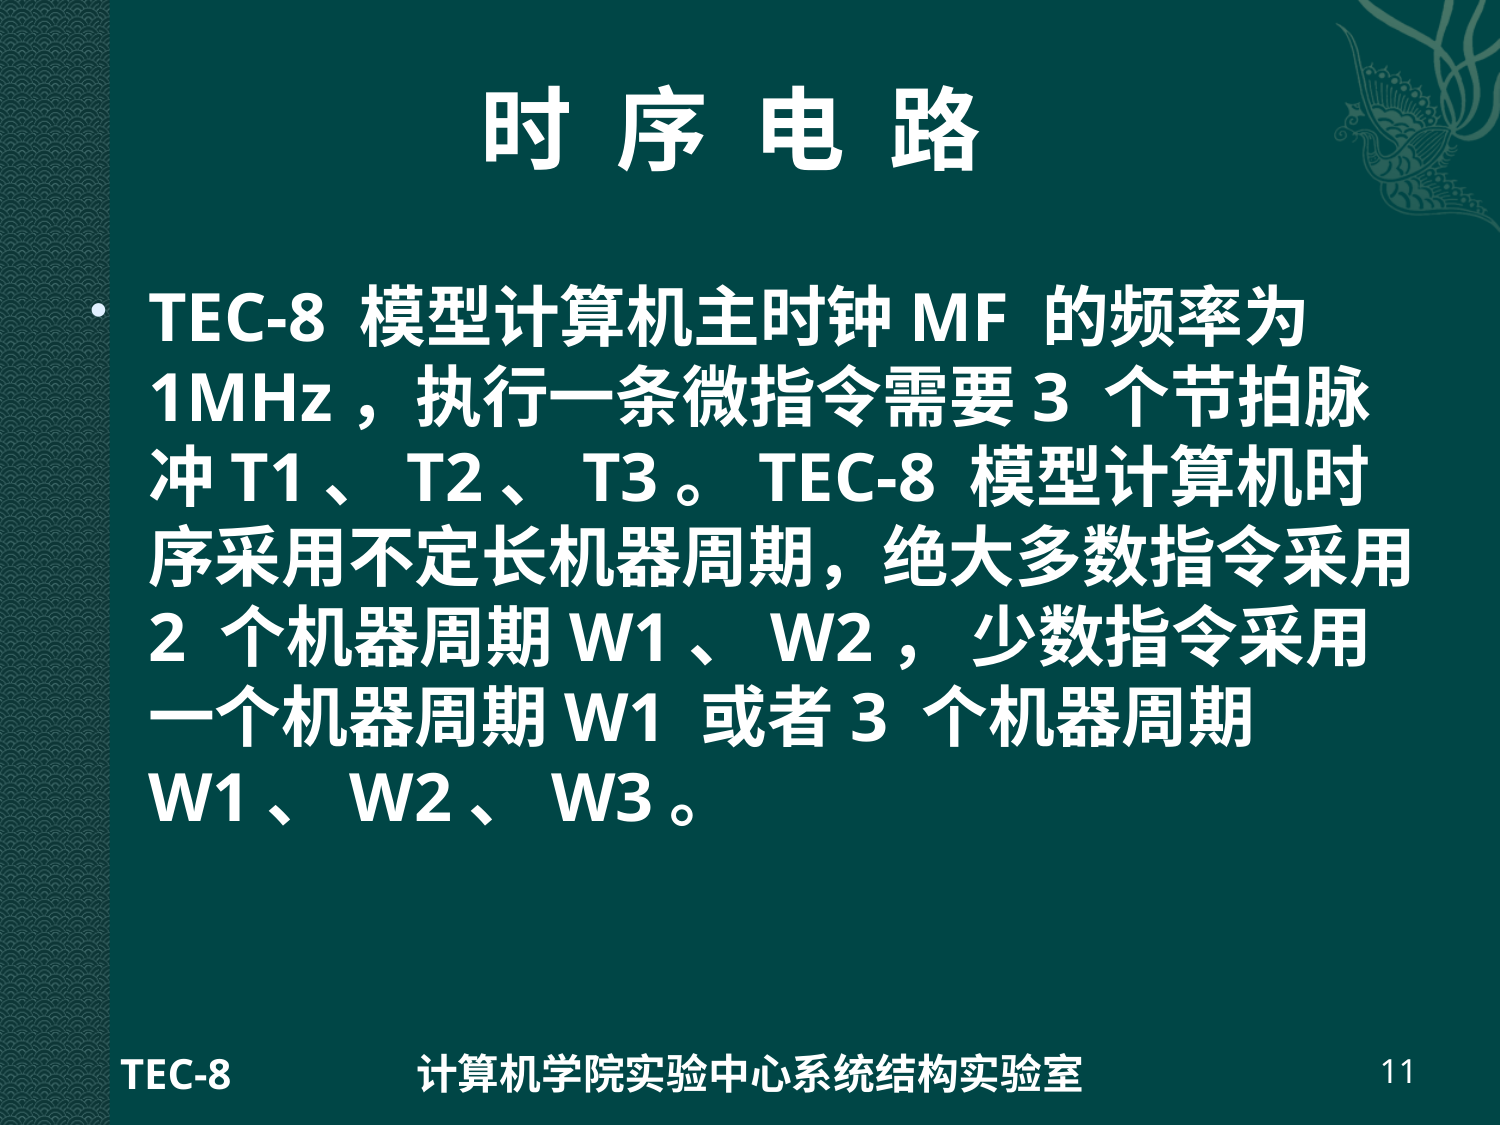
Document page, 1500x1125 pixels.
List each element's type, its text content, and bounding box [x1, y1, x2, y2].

list TEC-8 模型计算机主时钟MF 的频率为1MHz，执行一条微指令需要3 个节拍脉冲T1、T2、T3。TEC-8 模型计算机时序采用不定长机器周期，绝大多数指令采用2 个机器周期W1、W2， 少数指令采用一个机器周期W1 或者3 个机器周期W1、W2、W3。 [76, 266, 1448, 1048]
title 时 序 电 路 [112, 54, 1373, 201]
picture [0, 0, 110, 1125]
footer 计算机学院实验中心系统结构实验室 [76, 1042, 1424, 1103]
